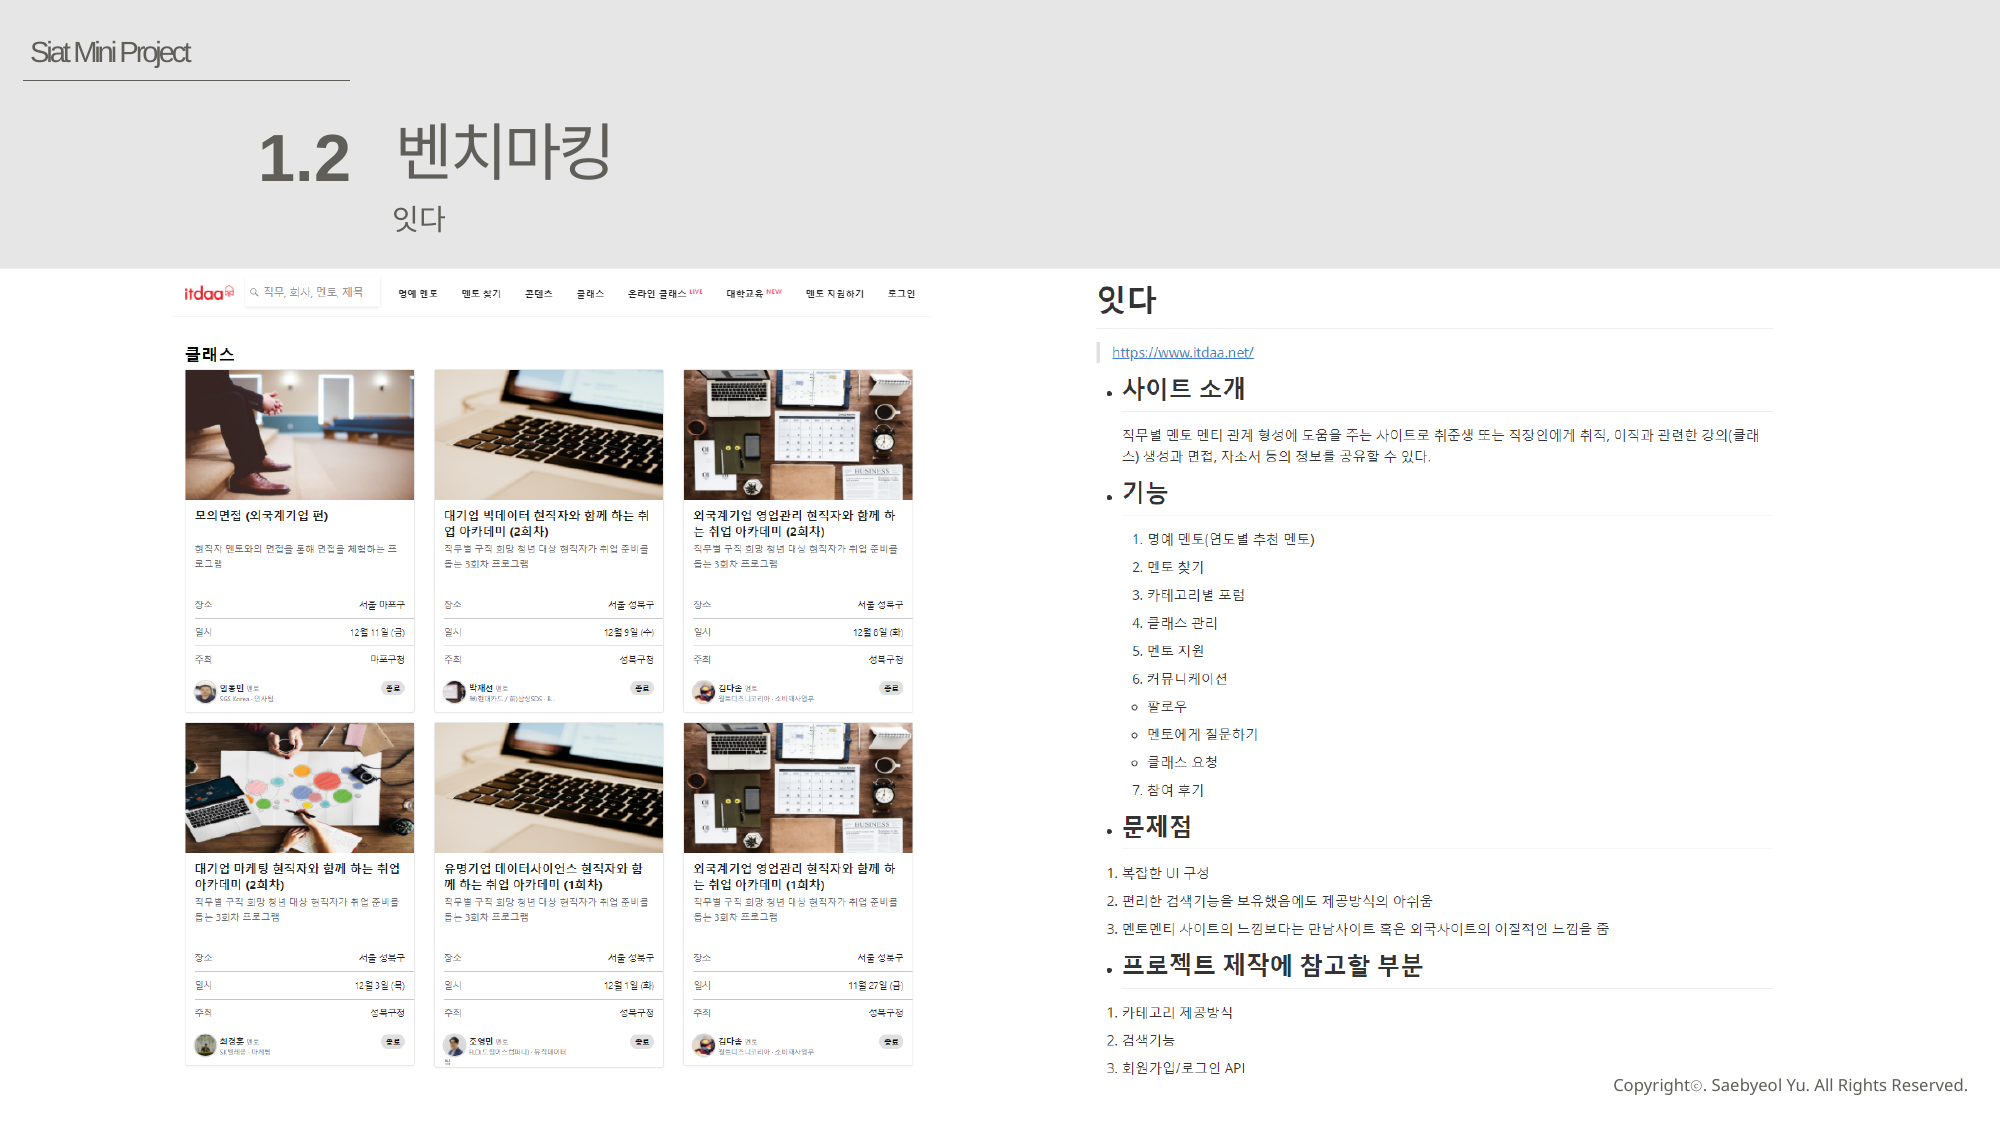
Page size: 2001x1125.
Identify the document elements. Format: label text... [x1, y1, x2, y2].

text_box 잇다 [378, 193, 462, 244]
text_box 벤치마킹 [381, 105, 632, 196]
text_box [0, 0, 2000, 270]
picture [171, 272, 932, 1069]
text_box Siat Mini Project [15, 25, 207, 76]
text_box 1.2 [243, 106, 366, 202]
picture [1086, 281, 1779, 1078]
